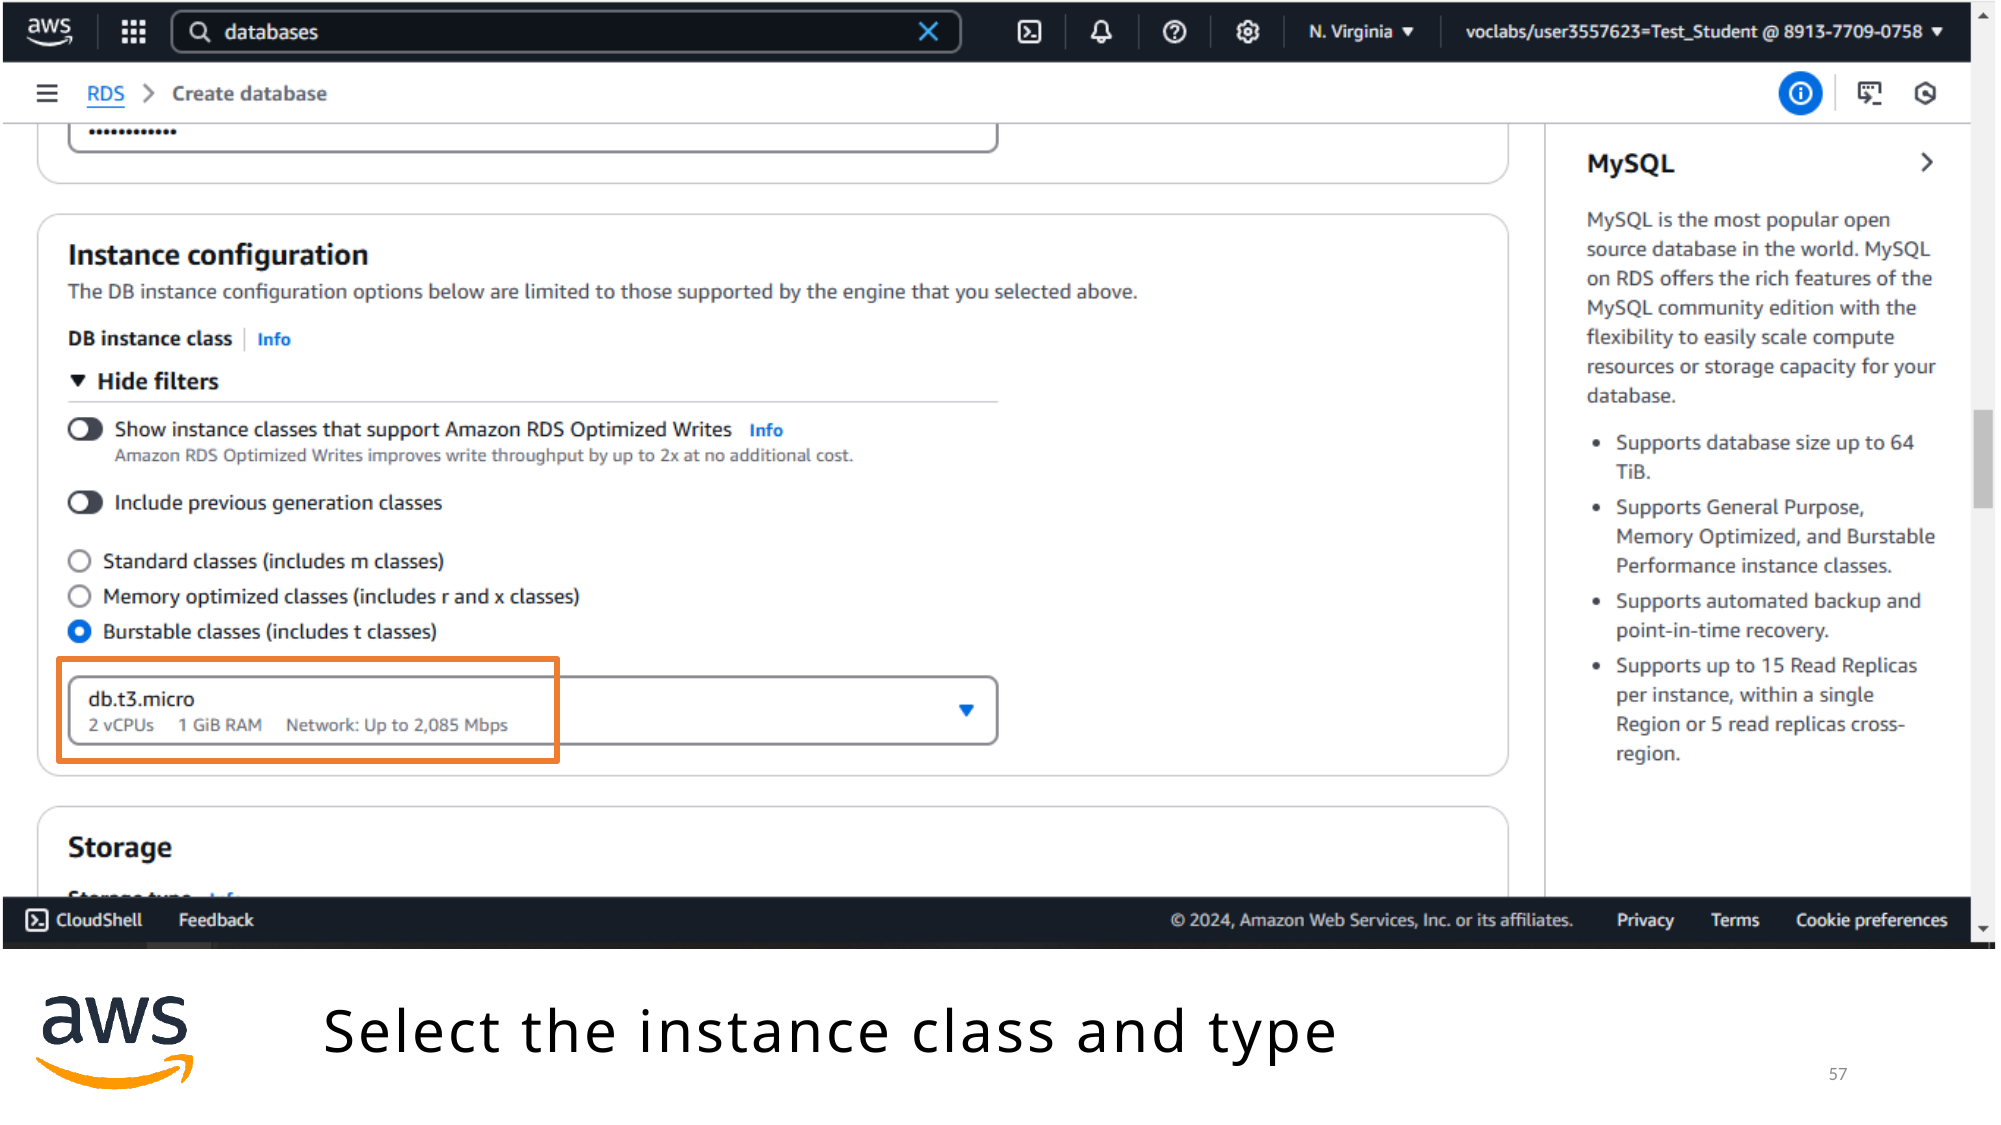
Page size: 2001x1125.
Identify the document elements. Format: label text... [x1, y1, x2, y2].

slide_number 57 [1690, 1042, 1863, 1103]
text_box Select the instance class and type [308, 949, 1690, 1125]
picture [2, 0, 1996, 949]
picture [0, 956, 227, 1125]
